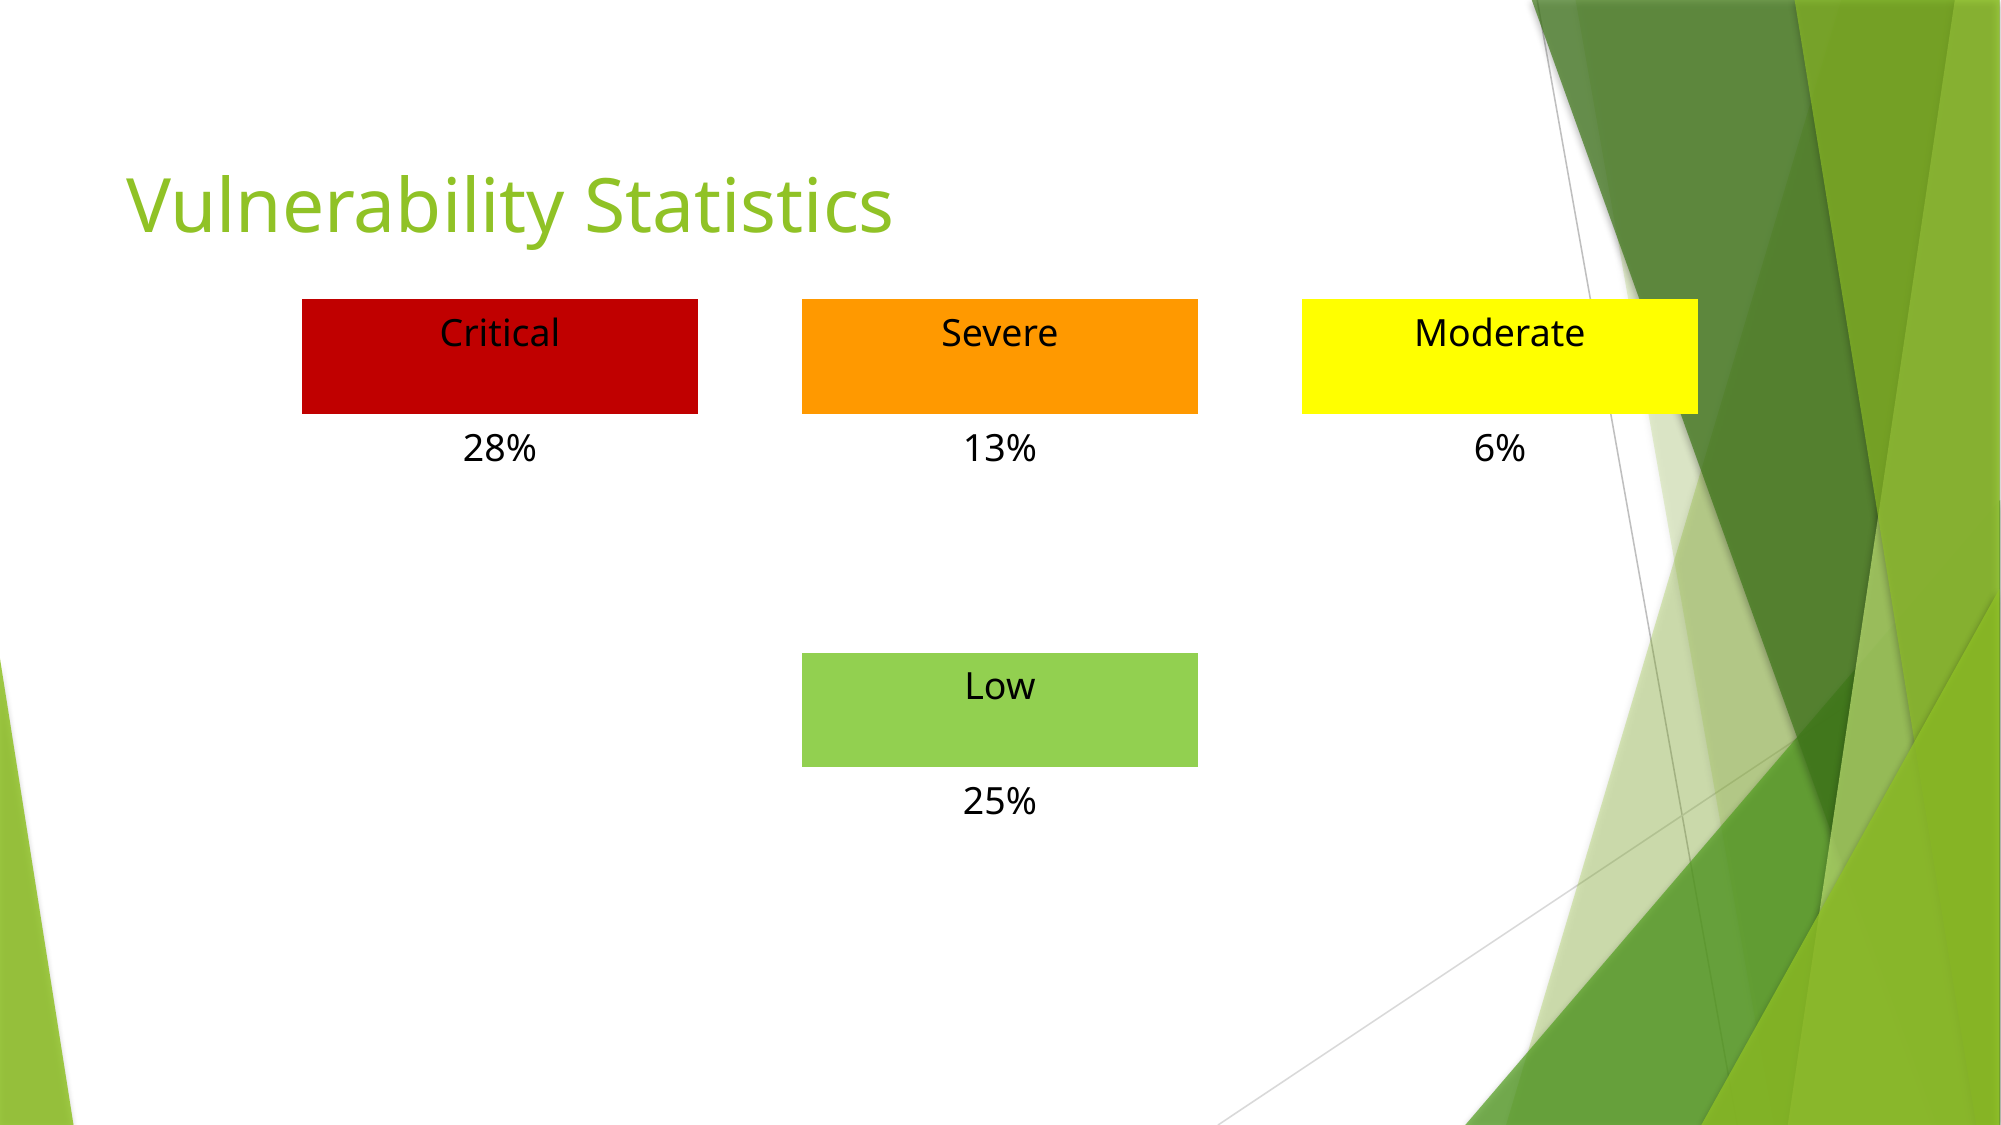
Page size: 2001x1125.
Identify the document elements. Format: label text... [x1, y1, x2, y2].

table_header Moderate [1302, 299, 1698, 414]
table_cell 28% [302, 414, 698, 528]
table_cell 25% [802, 767, 1198, 881]
table_cell 13% [802, 414, 1198, 528]
title Vulnerability Statistics [111, 99, 1522, 317]
table_cell 6% [1302, 414, 1698, 528]
table_header Low [802, 653, 1198, 767]
table_header Severe [802, 299, 1198, 414]
table_header Critical [302, 299, 698, 414]
